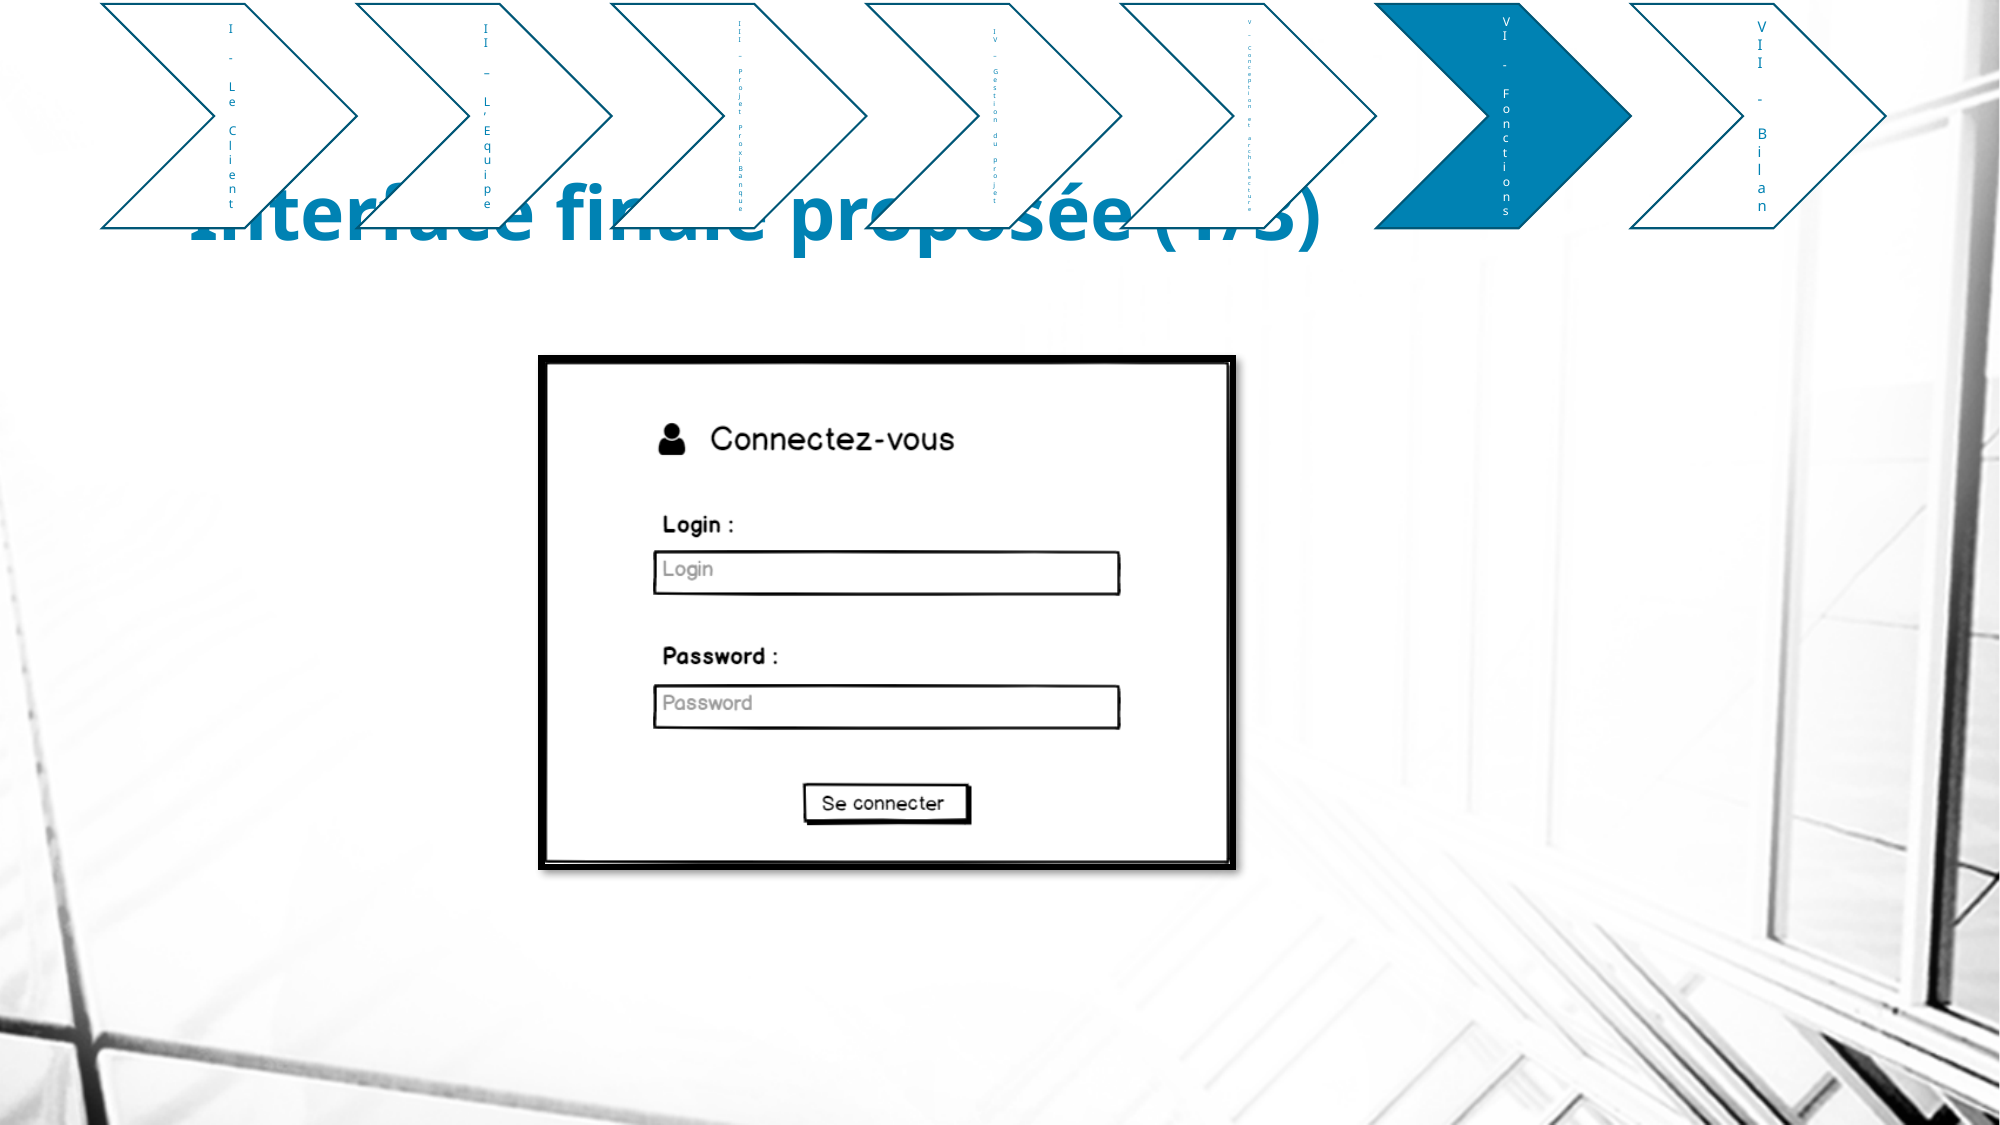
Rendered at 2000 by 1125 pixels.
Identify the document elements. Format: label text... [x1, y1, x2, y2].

picture [0, 0, 2000, 1125]
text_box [101, 3, 1886, 229]
title Interface finale proposée (1/3) [174, 229, 1600, 263]
